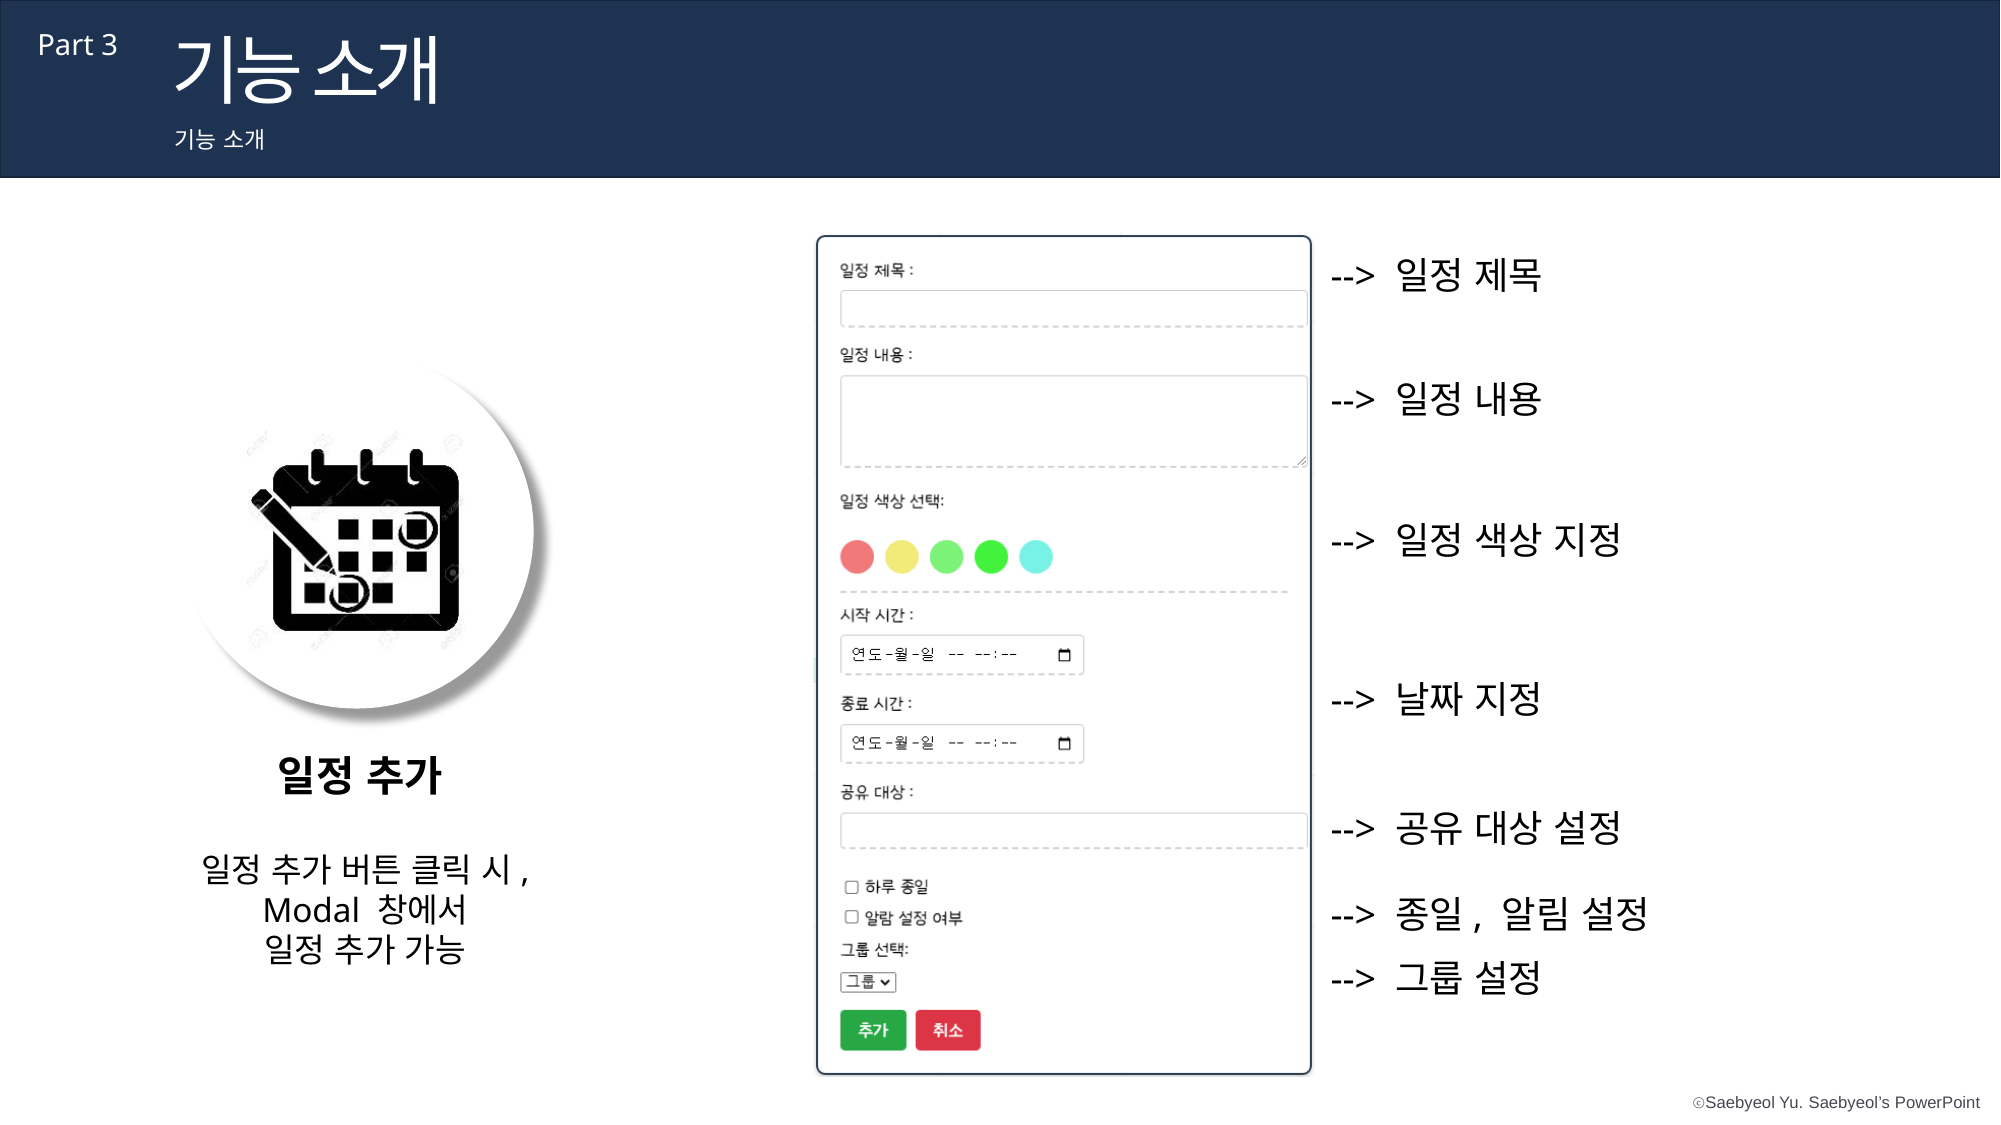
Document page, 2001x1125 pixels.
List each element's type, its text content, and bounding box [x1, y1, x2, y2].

text_box 일정 추가 [262, 742, 491, 808]
text_box 일정 추가 버튼 클릭 시, Modal 창에서 일정 추가 가능 [170, 841, 561, 977]
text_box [179, 354, 534, 709]
text_box --> 일정 색상 지정 [1316, 510, 1707, 570]
text_box 기능 소개 [159, 117, 281, 161]
text_box --> 일정 내용 [1316, 368, 1707, 428]
text_box 기능 소개 [156, 16, 459, 122]
text_box --> 일정 제목 [1316, 244, 1707, 304]
text_box Part 3 [22, 19, 141, 69]
text_box --> 공유 대상 설정 [1316, 797, 1707, 857]
picture [813, 232, 1316, 1077]
text_box --> 종일, 알림 설정 [1316, 883, 1707, 944]
text_box --> 그룹 설정 [1316, 947, 1707, 1008]
text_box --> 날짜 지정 [1316, 668, 1707, 729]
text_box [0, 0, 2000, 178]
